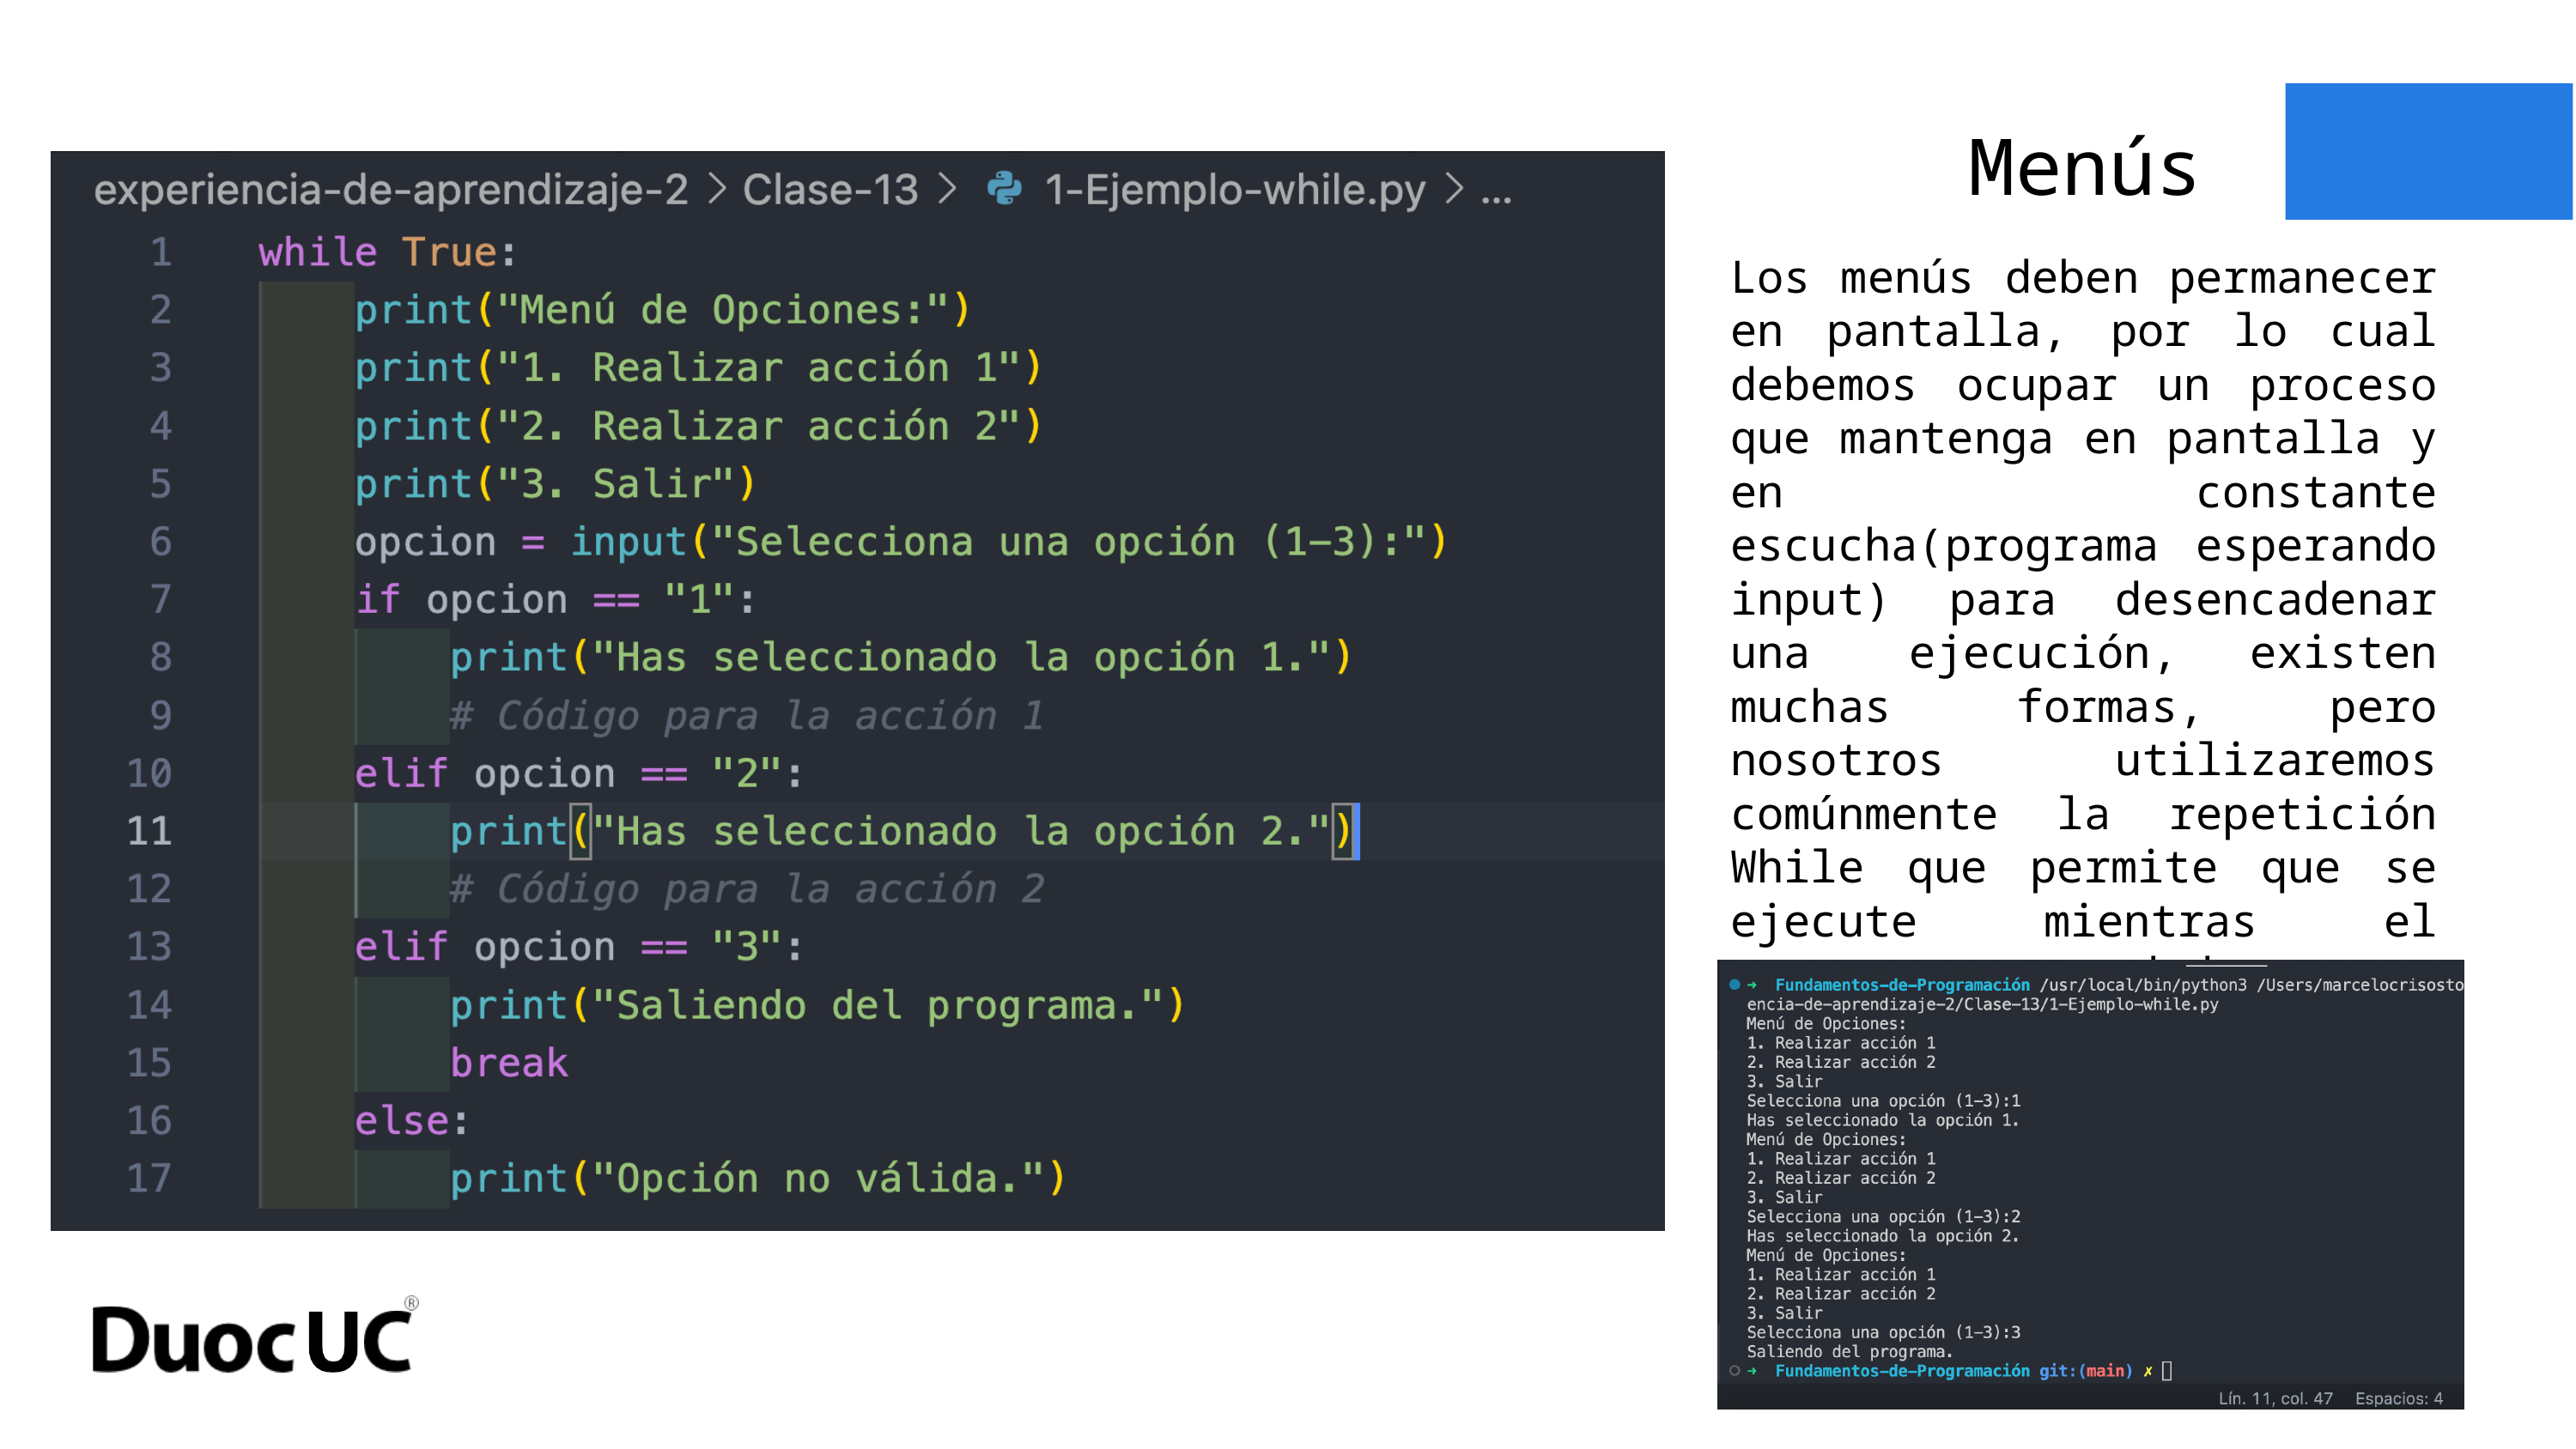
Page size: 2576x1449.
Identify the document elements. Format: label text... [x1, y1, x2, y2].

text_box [404, 1295, 420, 1311]
text_box Menús [51, 117, 2203, 211]
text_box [363, 1311, 411, 1373]
picture [1716, 960, 2464, 1410]
picture [51, 151, 1665, 1232]
text_box [308, 1312, 358, 1373]
text_box Los menús deben permanecer en pantalla, por lo cual debemos ocupar un proceso que mantenga en pantalla y en constante escucha(programa esperando input) para desencadenar una ejecución, existen muchas formas, pero nosotros utilizaremos comúnmente la repetición While que permite que se ejecute mientras el proceso sea verdadero. [1717, 121, 2451, 959]
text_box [93, 1306, 295, 1373]
text_box [2285, 83, 2573, 221]
